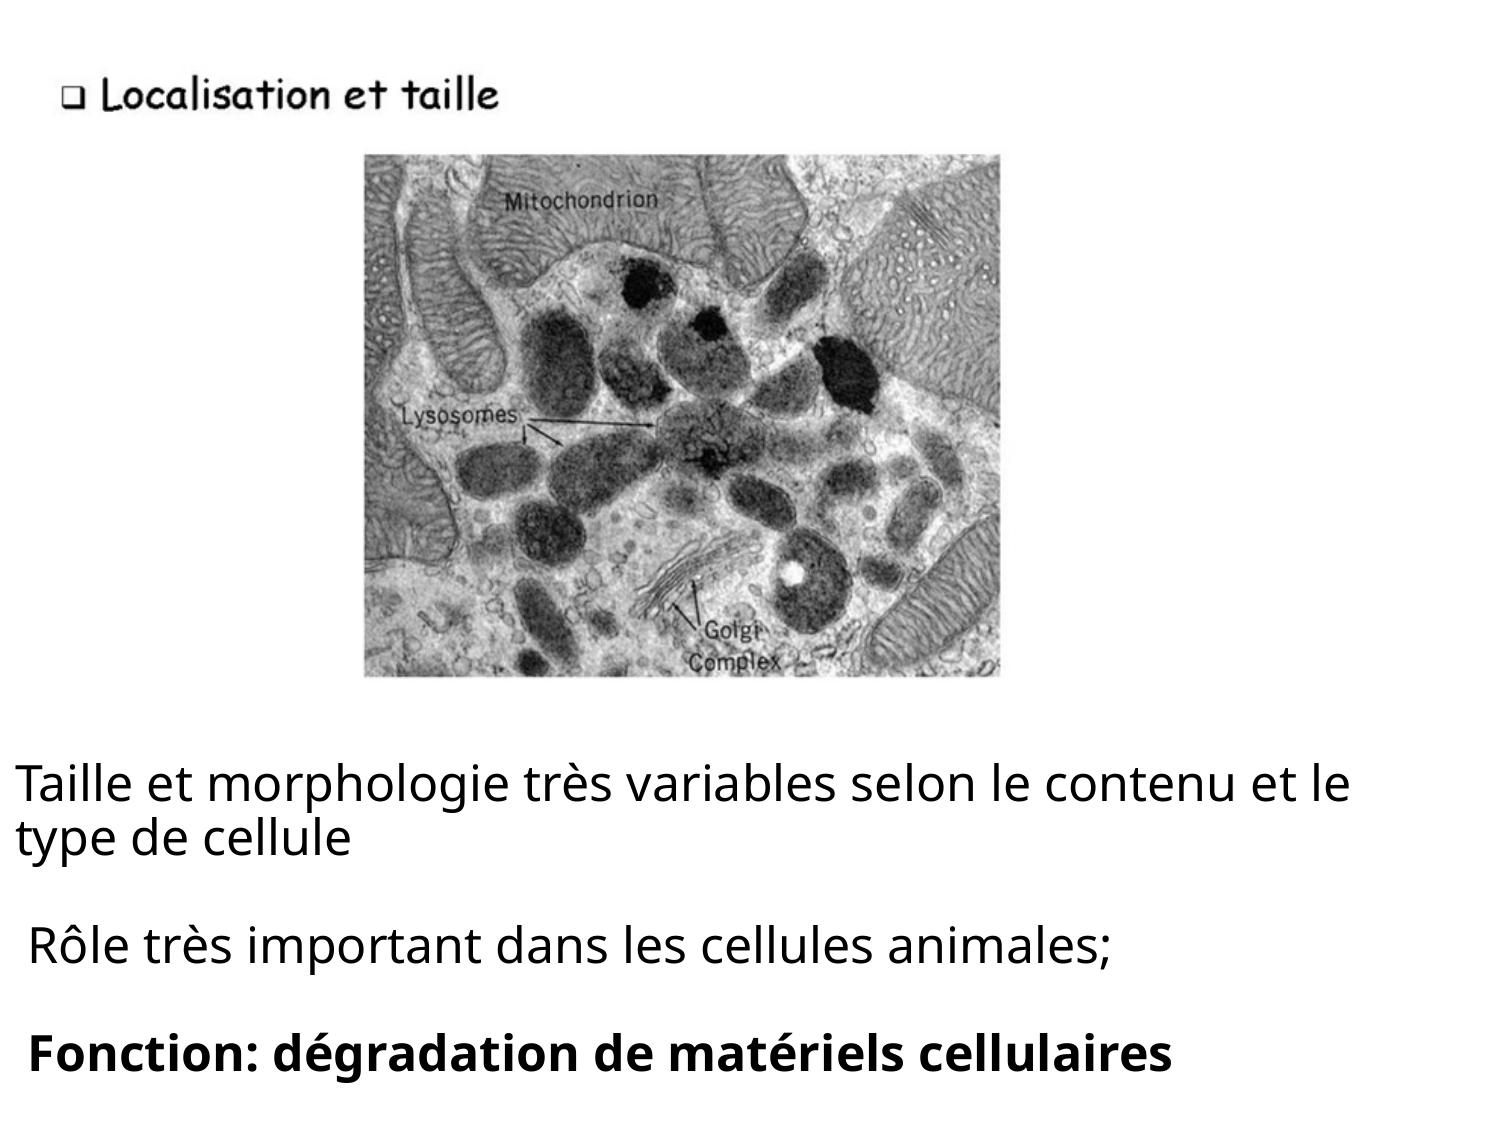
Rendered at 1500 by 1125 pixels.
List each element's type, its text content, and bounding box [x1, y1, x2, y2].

picture [0, 0, 1091, 724]
title Taille et morphologie très variables selon le contenu et le type de cellule Rôle très important dans les cellules animales; Fonction: dégradation de matériels cellulaires [0, 714, 1430, 1125]
